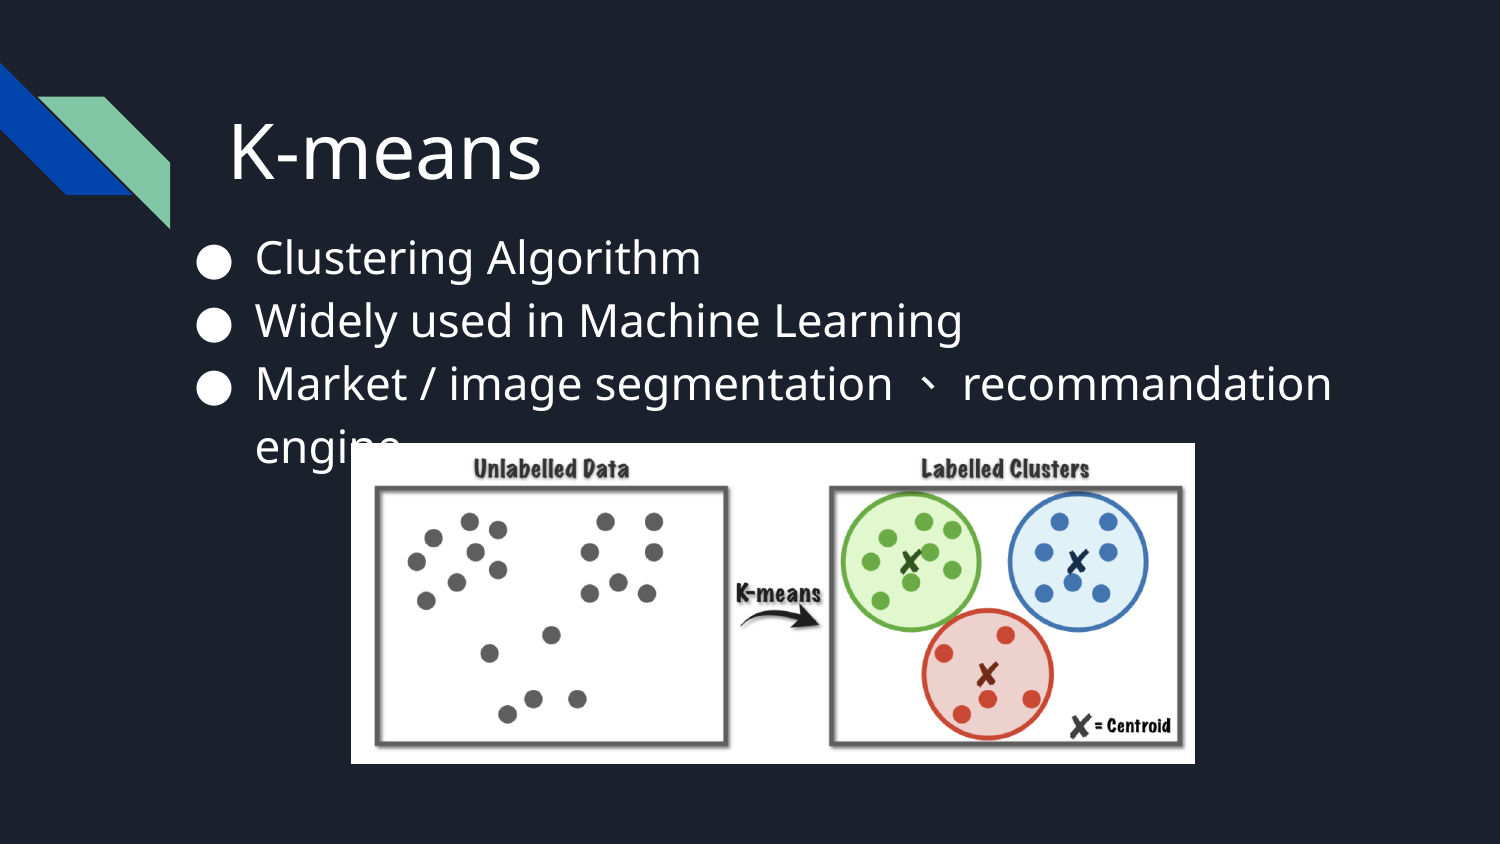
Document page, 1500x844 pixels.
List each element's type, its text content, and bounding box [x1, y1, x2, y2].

list Clustering Algorithm Widely used in Machine Learning Market / image segmentation、recommandation engine [164, 205, 1416, 684]
title K-means [212, 87, 1368, 206]
picture [351, 443, 1195, 764]
